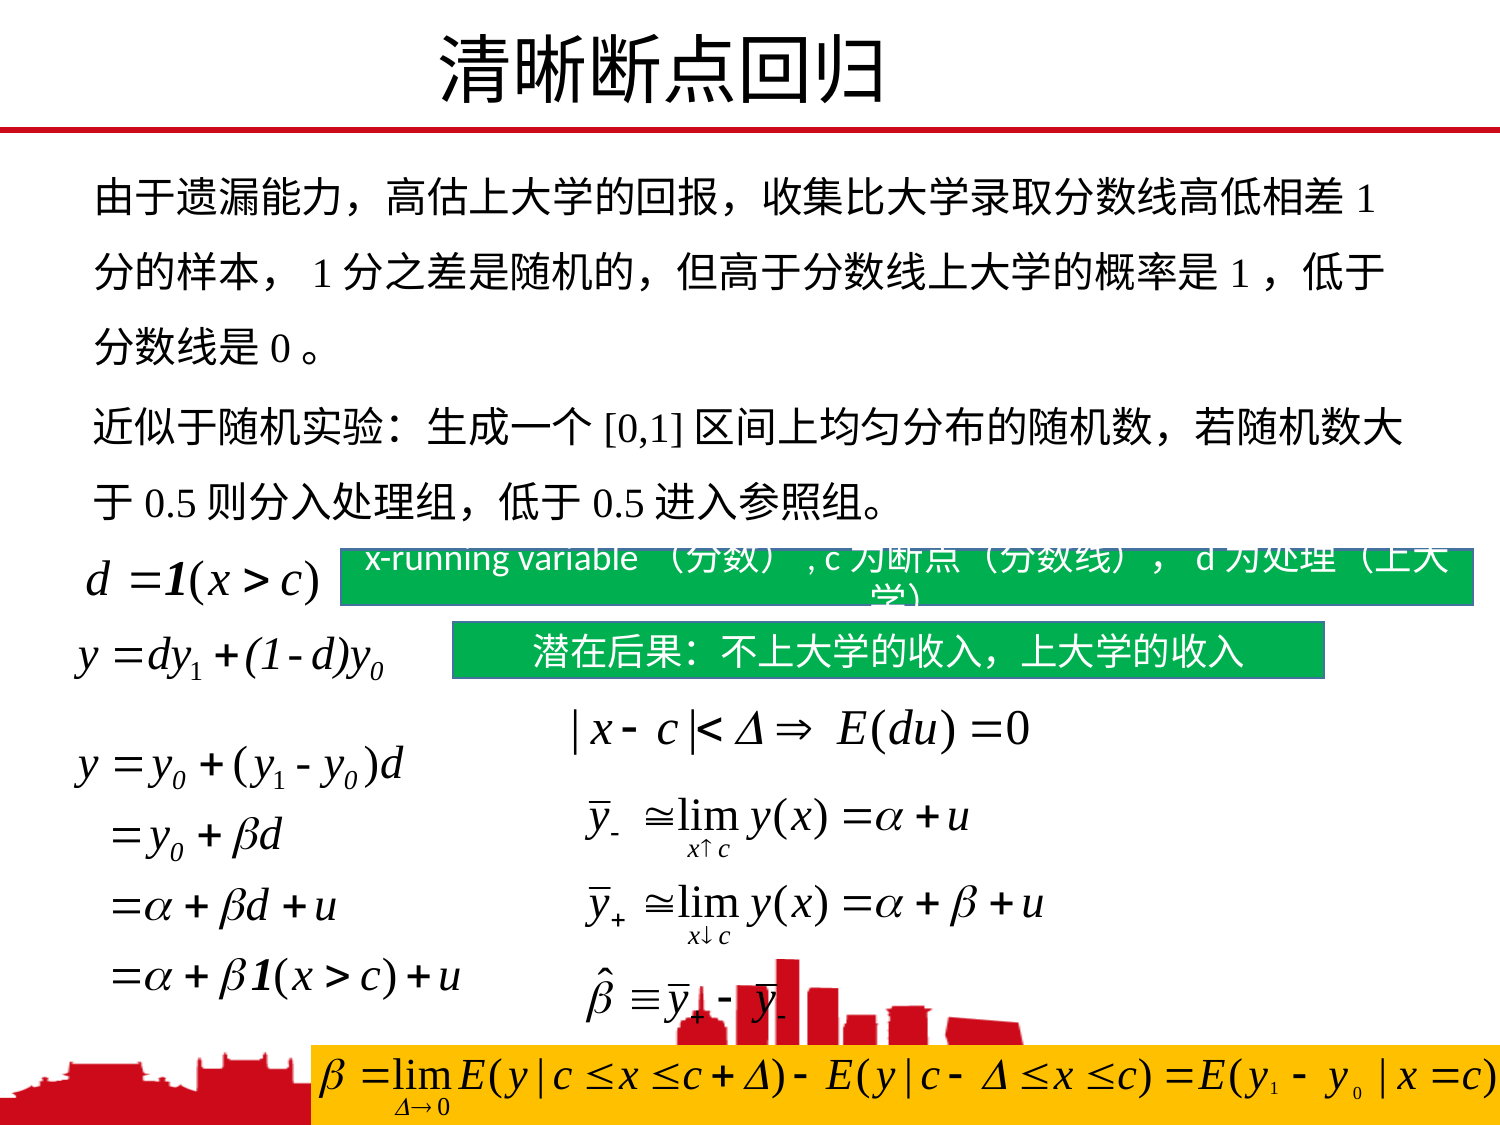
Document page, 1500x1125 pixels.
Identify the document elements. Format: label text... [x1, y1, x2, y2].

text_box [577, 785, 1054, 1034]
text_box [66, 622, 394, 693]
text_box 由于遗漏能力，高估上大学的回报，收集比大学录取分数线高低相差1分的样本，1分之差是随机的，但高于分数线上大学的概率是1，低于分数线是0。 [78, 138, 1437, 368]
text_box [77, 549, 330, 617]
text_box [66, 731, 471, 1013]
text_box [0, 0, 1500, 75]
text_box 近似于随机实验：生成一个[0,1]区间上均匀分布的随机数，若随机数大于0.5则分入处理组，低于0.5进入参照组。 [77, 368, 1440, 534]
text_box x-running variable（分数）, c为断点（分数线），d为处理（上大学） [340, 548, 1474, 606]
text_box 清晰断点回归 [423, 75, 1500, 121]
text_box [311, 1044, 1500, 1125]
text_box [565, 698, 1041, 766]
picture [0, 959, 1500, 1125]
